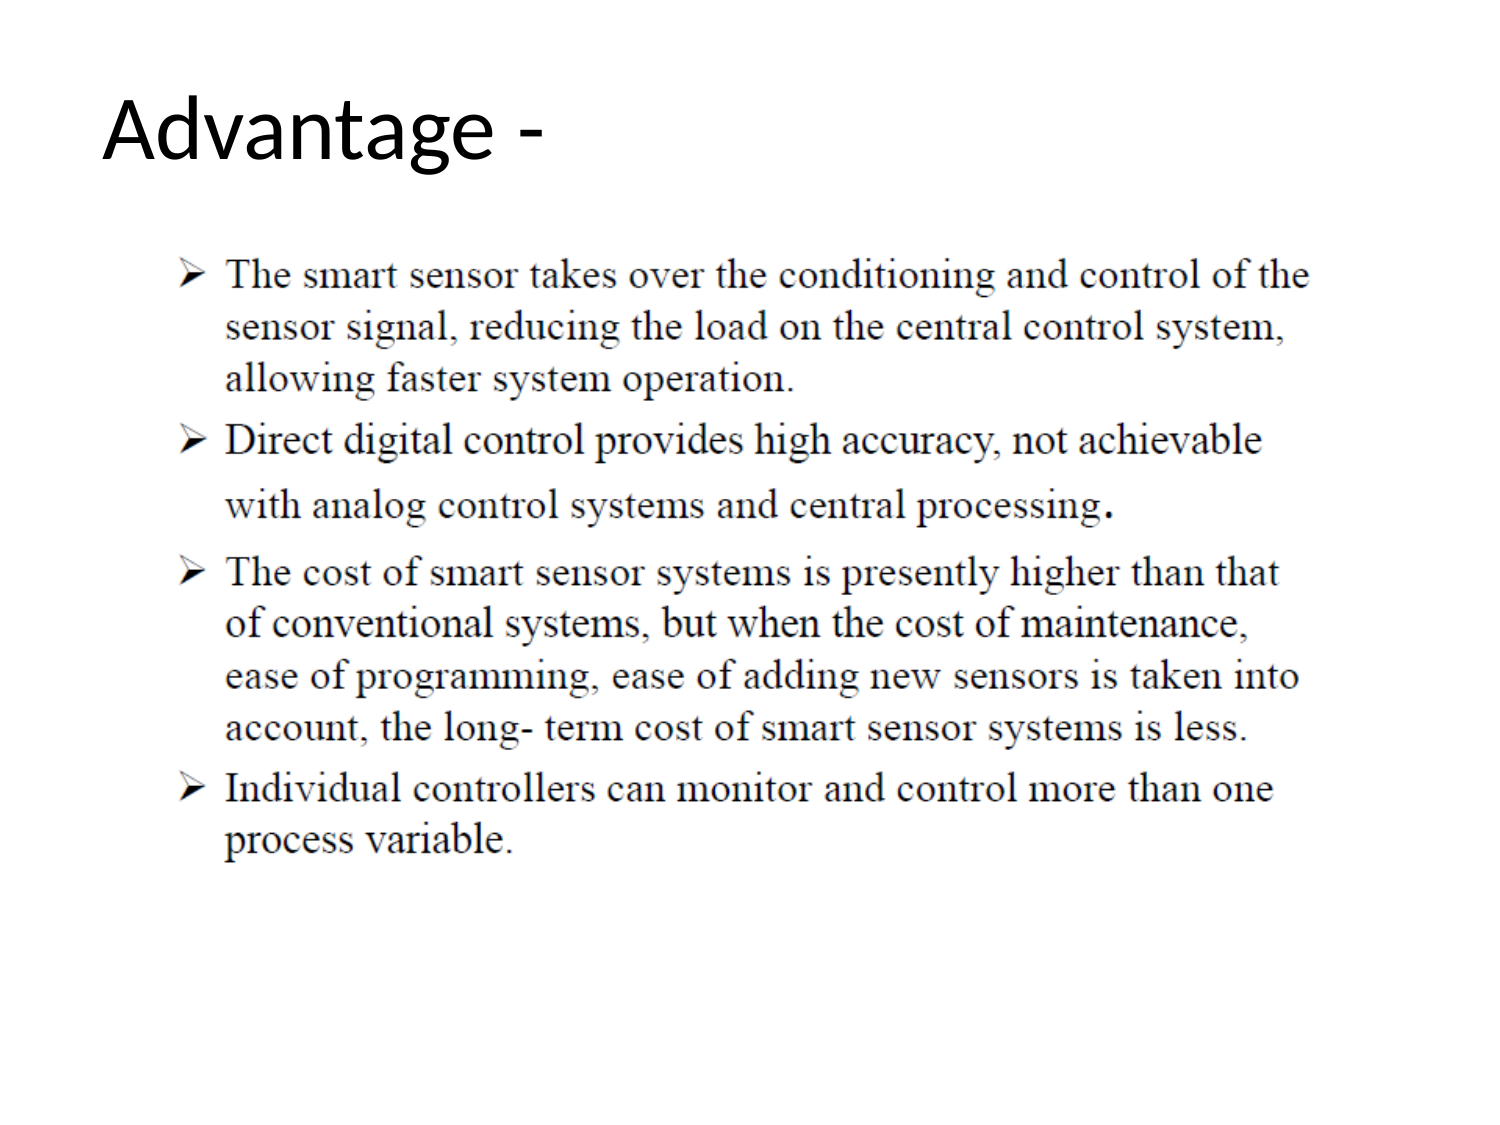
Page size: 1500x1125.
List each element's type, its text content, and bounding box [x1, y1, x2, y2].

picture [137, 249, 1366, 977]
title Advantage - [87, 45, 1425, 200]
